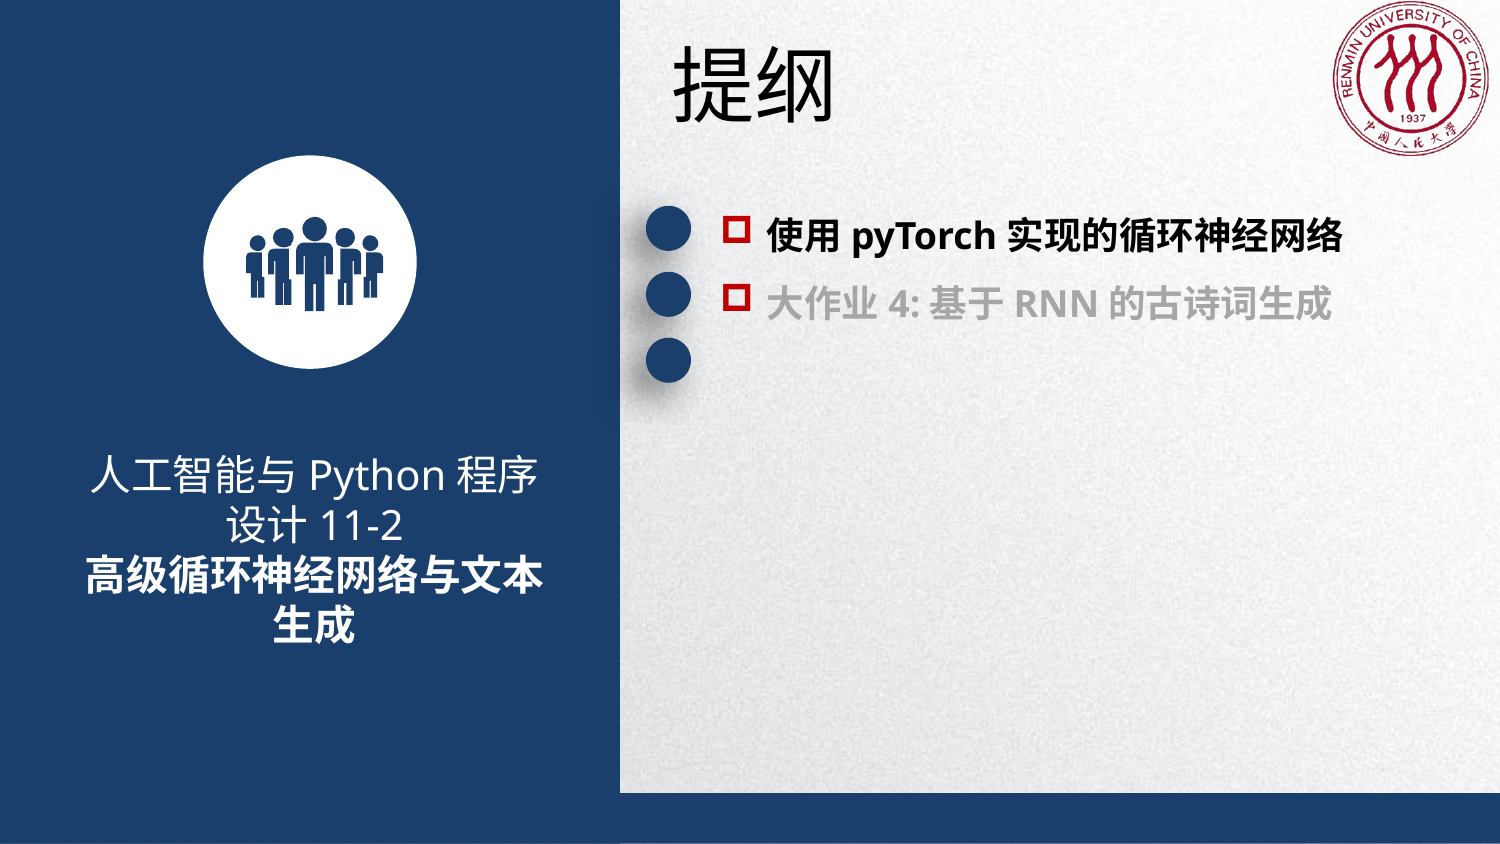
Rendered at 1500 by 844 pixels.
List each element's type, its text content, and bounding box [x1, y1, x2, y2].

text_box 提纲 [656, 25, 853, 141]
text_box 人工智能与Python程序设计11-2 高级循环神经网络与文本生成 [70, 448, 560, 649]
text_box [0, 0, 622, 844]
text_box 使用pyTorch实现的循环神经网络 大作业4:基于RNN的古诗词生成 [705, 182, 1454, 333]
picture [622, 0, 1500, 793]
text_box [643, 335, 694, 385]
text_box [643, 269, 694, 319]
text_box [643, 203, 694, 253]
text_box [203, 155, 417, 370]
